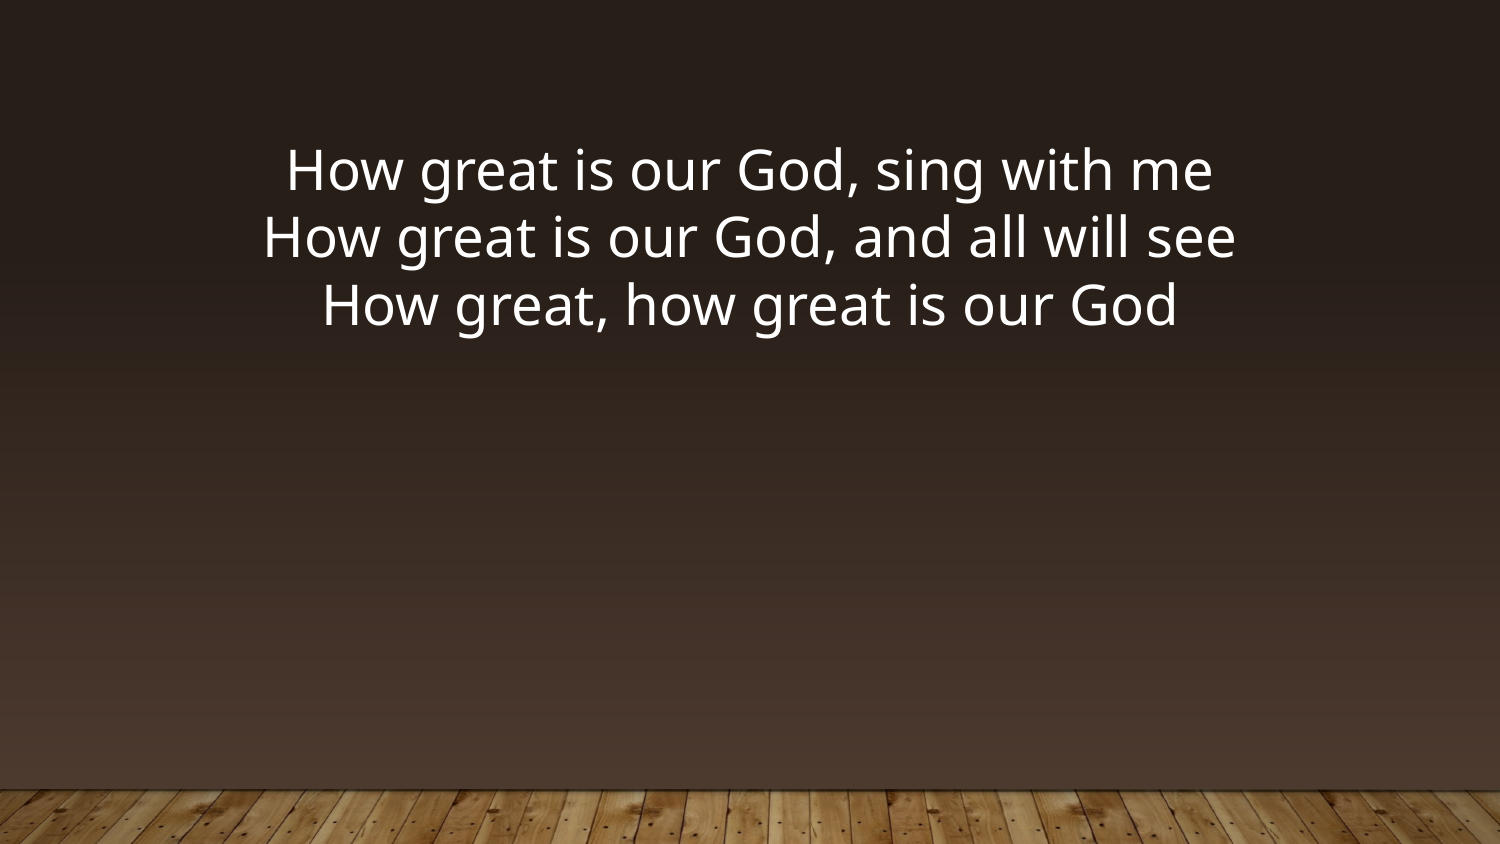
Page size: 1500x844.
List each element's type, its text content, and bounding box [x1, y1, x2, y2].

picture [0, 789, 1500, 844]
text_box How great is our God, sing with me How great is our God, and all will see How great, how great is our God [74, 126, 1425, 412]
